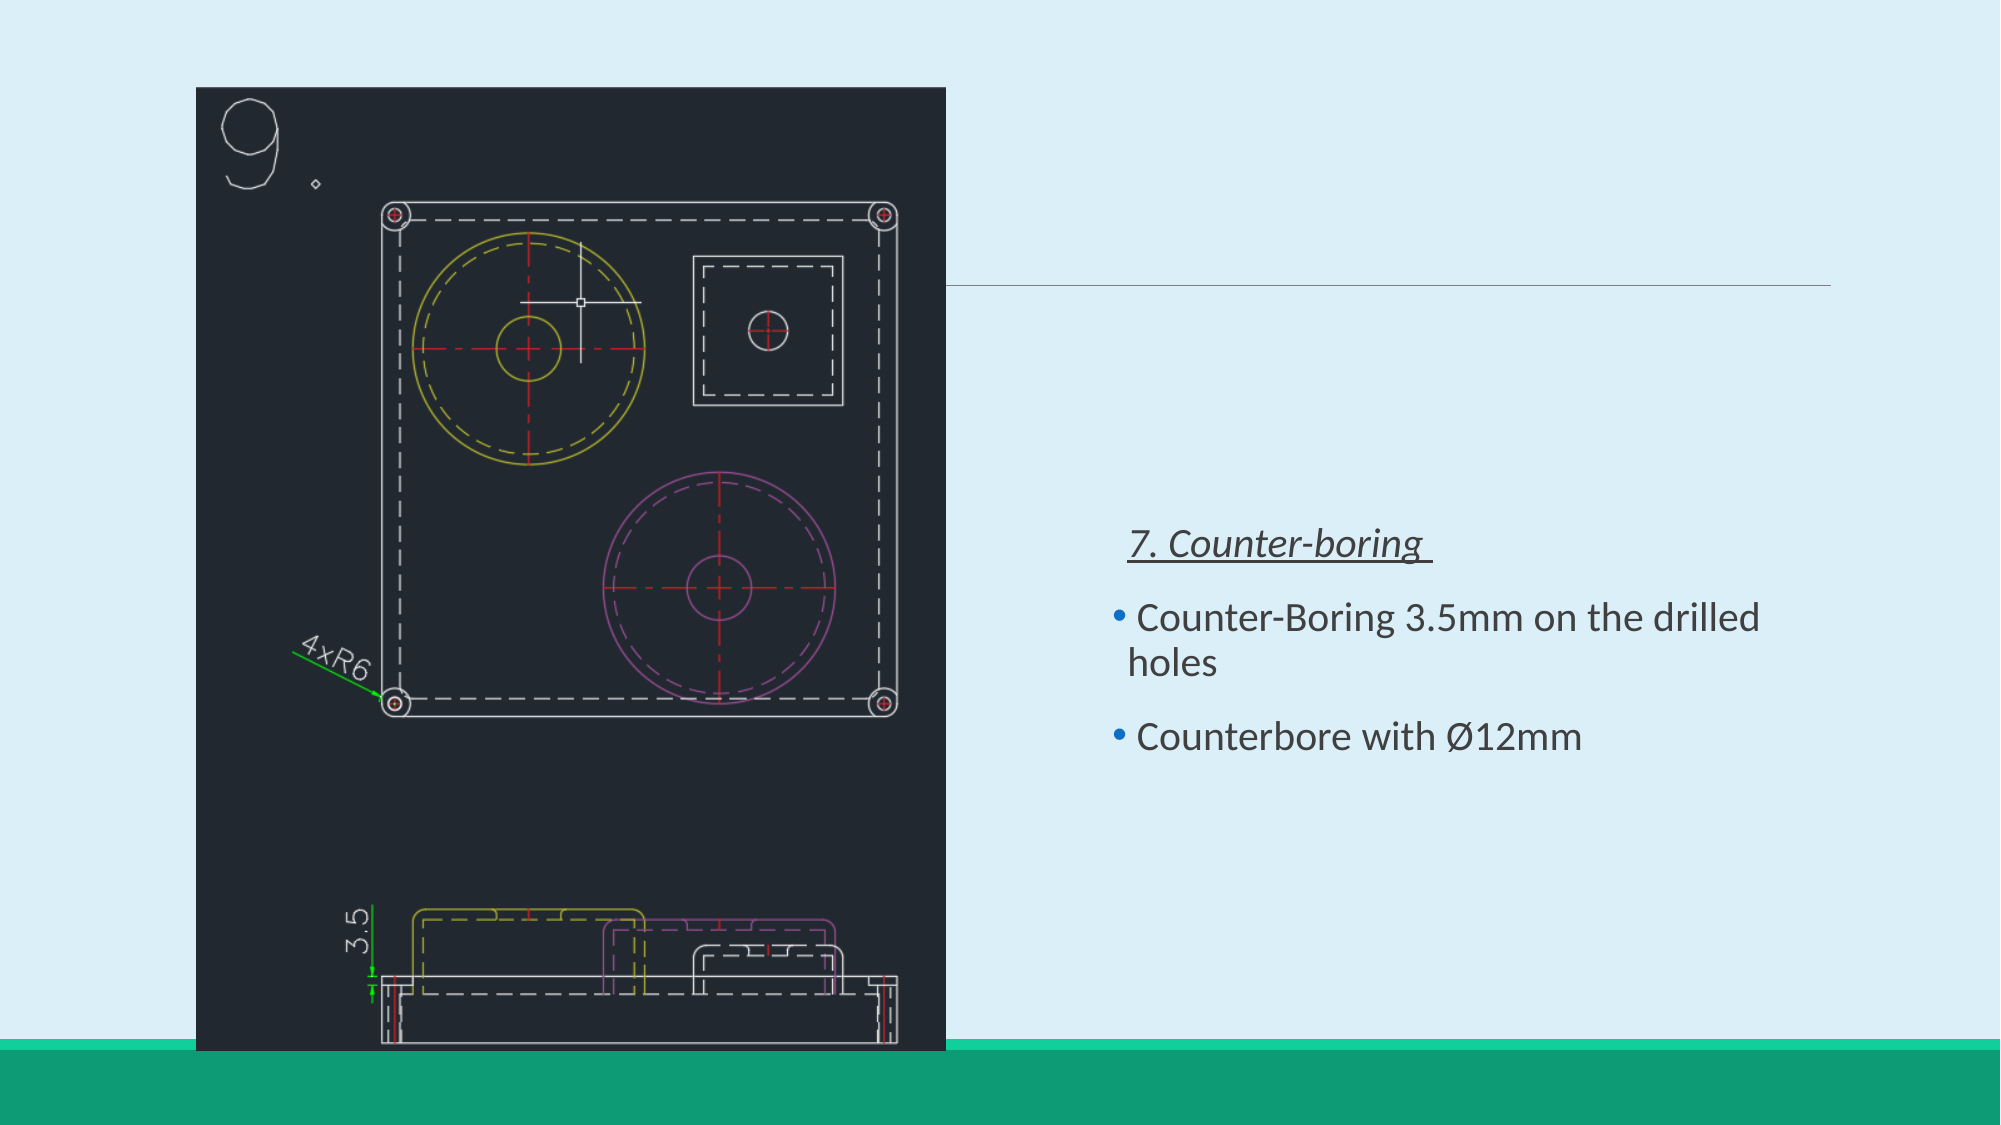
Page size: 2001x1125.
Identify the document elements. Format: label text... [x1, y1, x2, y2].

list 7. Counter-boring Counter-Boring 3.5mm on the drilled holes Counterbore with Ø12mm [1112, 513, 1830, 963]
picture [196, 86, 947, 1052]
